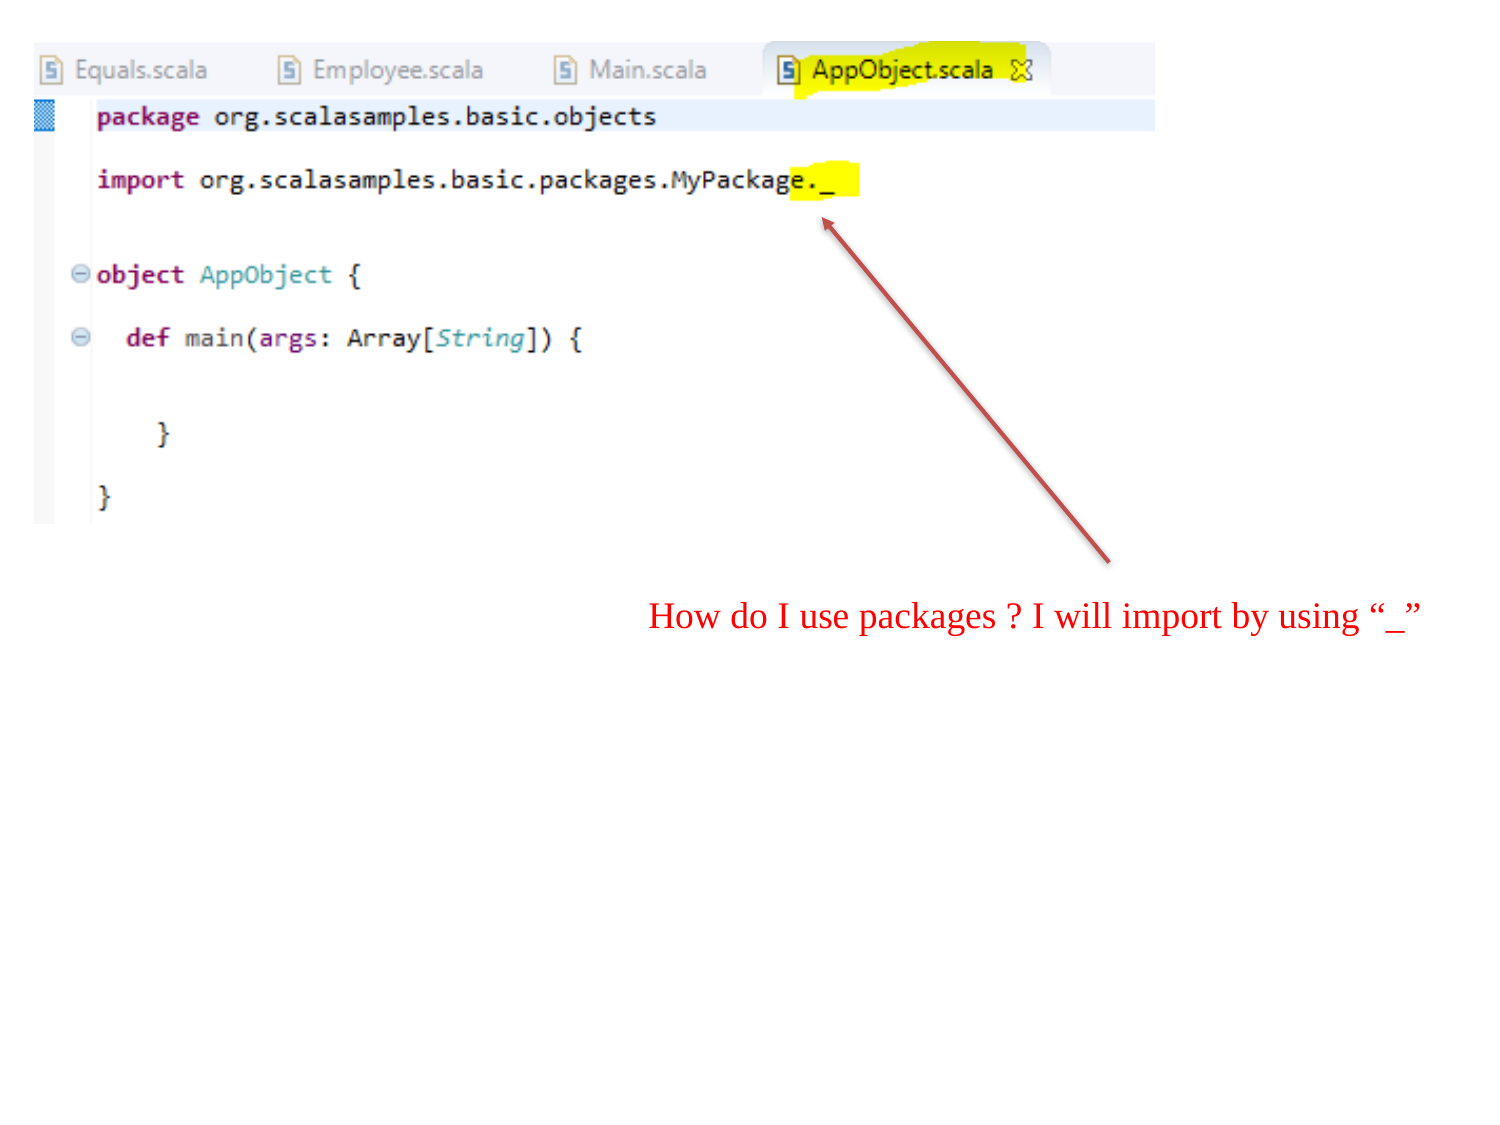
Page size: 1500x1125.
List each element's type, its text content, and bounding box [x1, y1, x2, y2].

text_box How do I use packages ? I will import by using “_” [633, 583, 1463, 644]
picture [33, 41, 1155, 525]
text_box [821, 216, 1110, 563]
